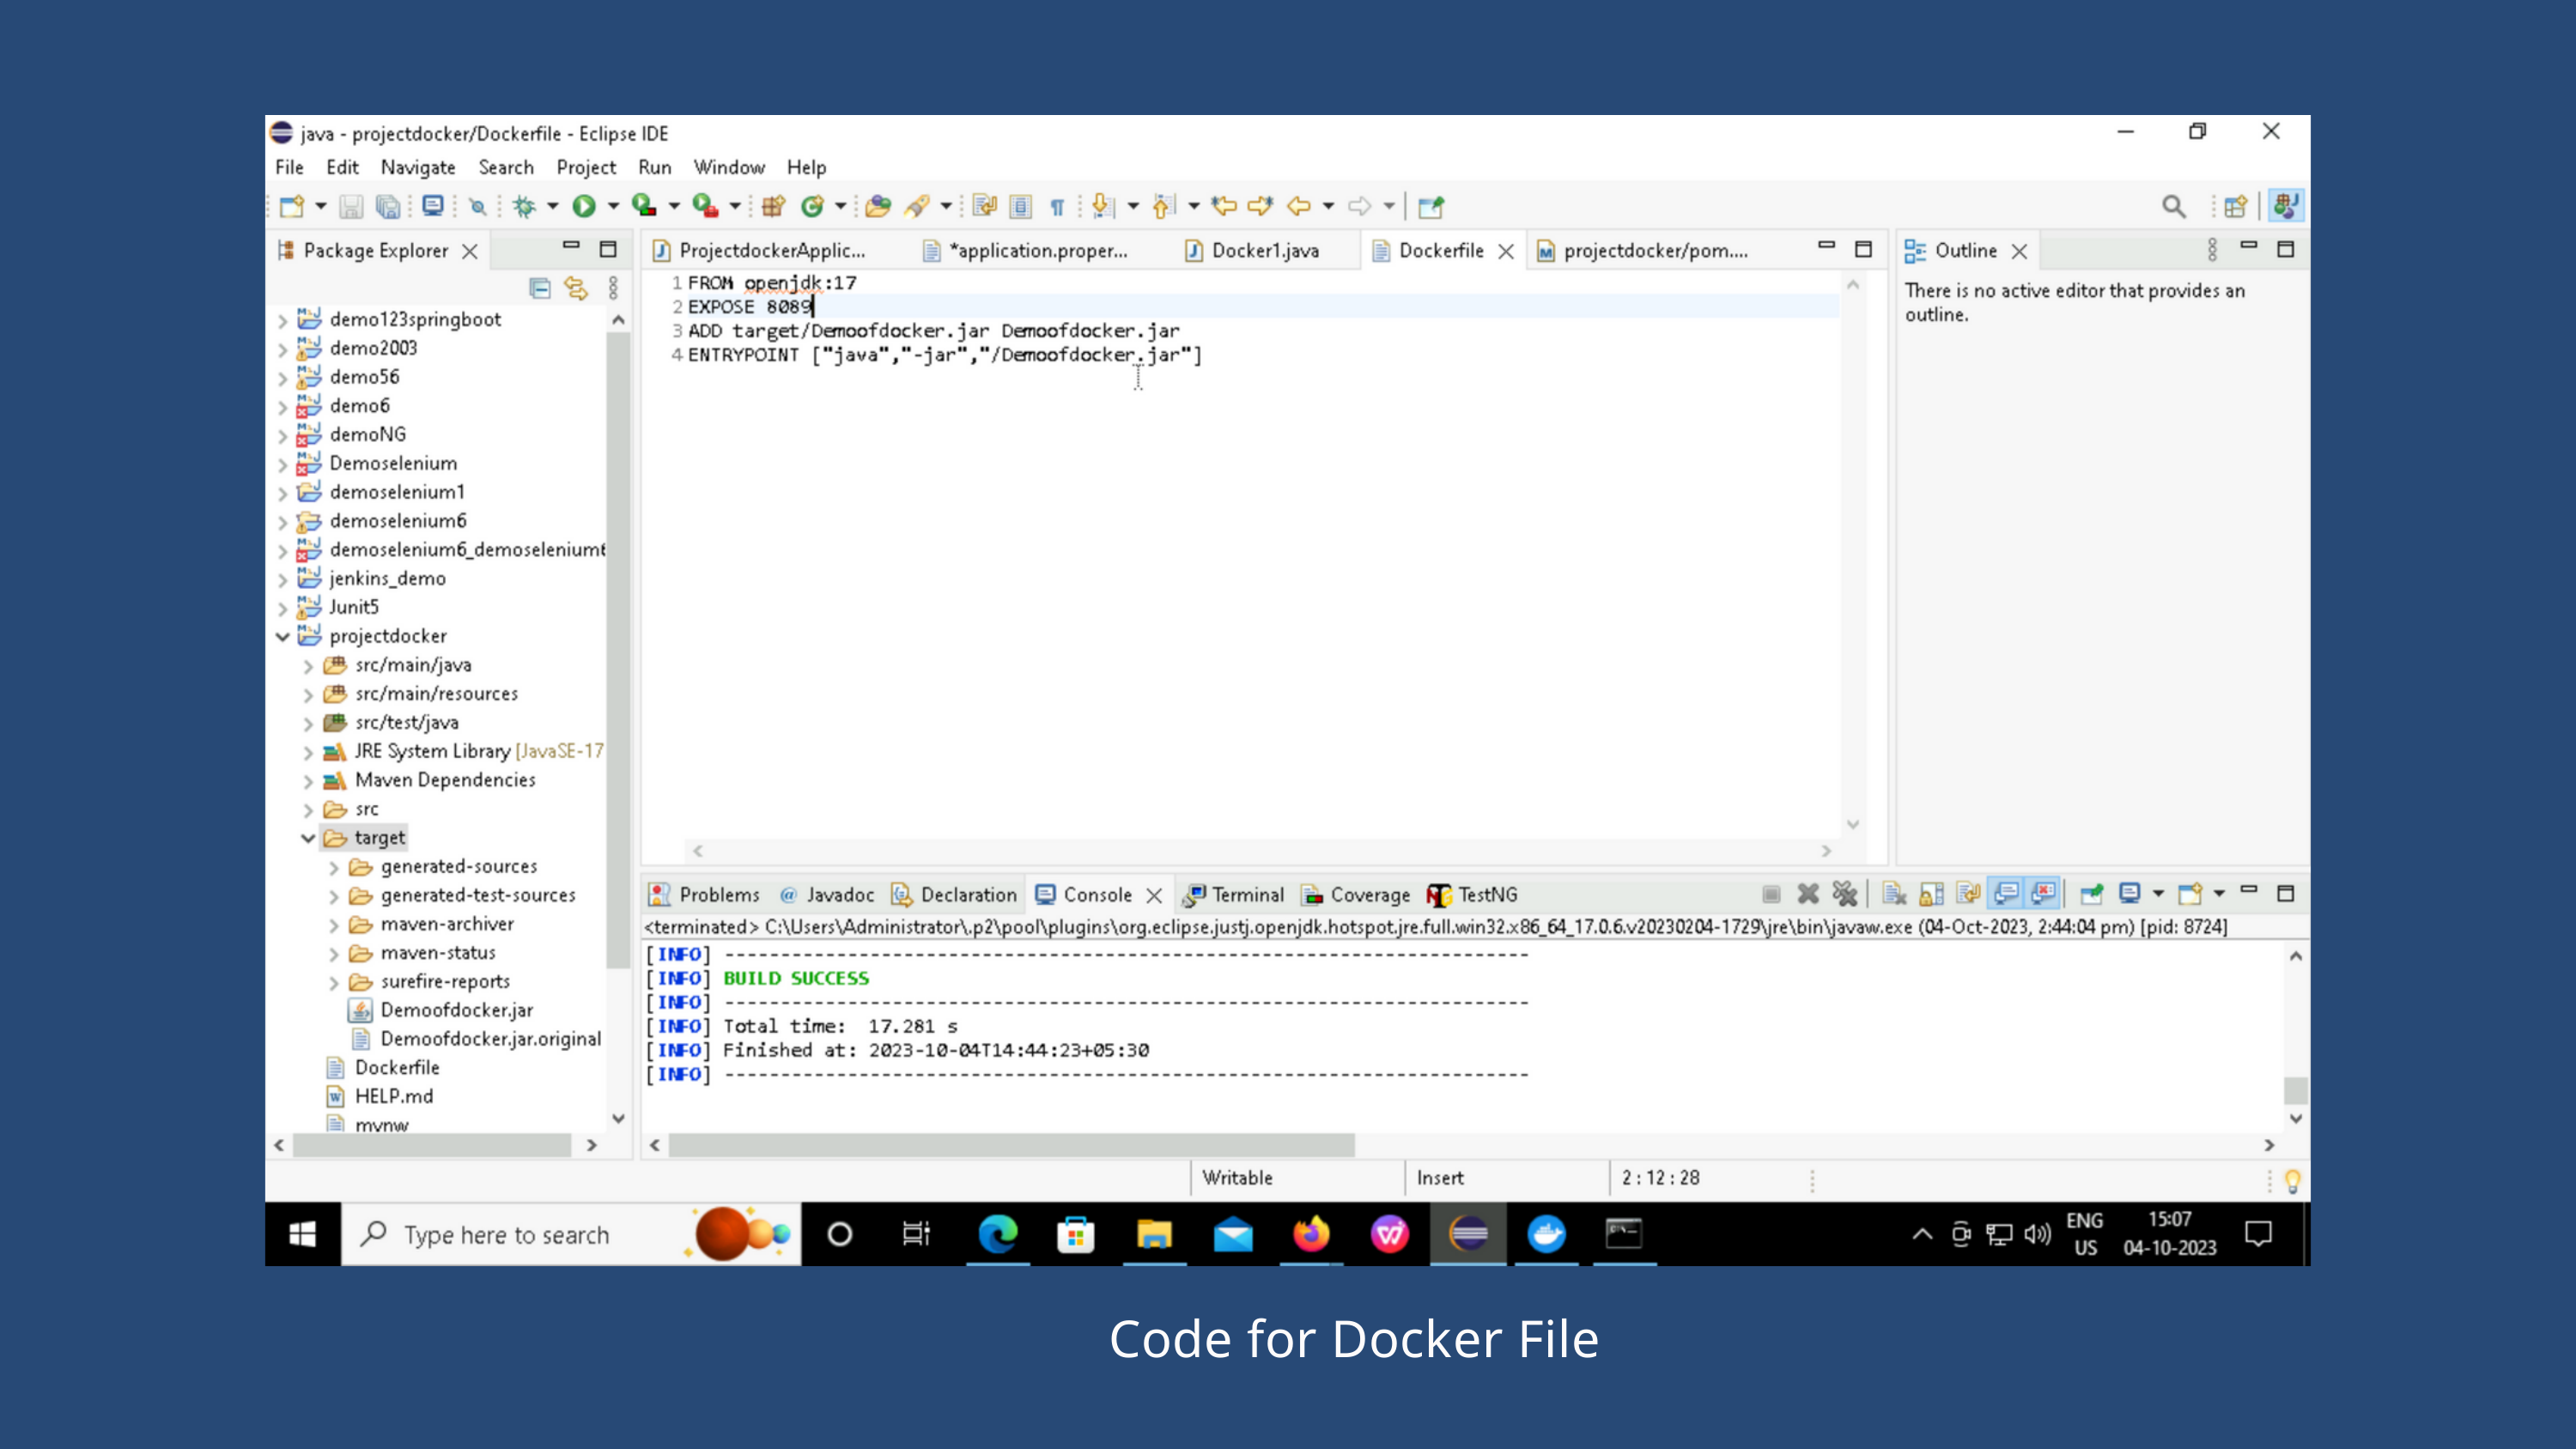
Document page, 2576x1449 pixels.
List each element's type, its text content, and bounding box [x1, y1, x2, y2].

text_box [264, 115, 2312, 1266]
text_box Code for Docker File [1100, 1296, 1610, 1368]
